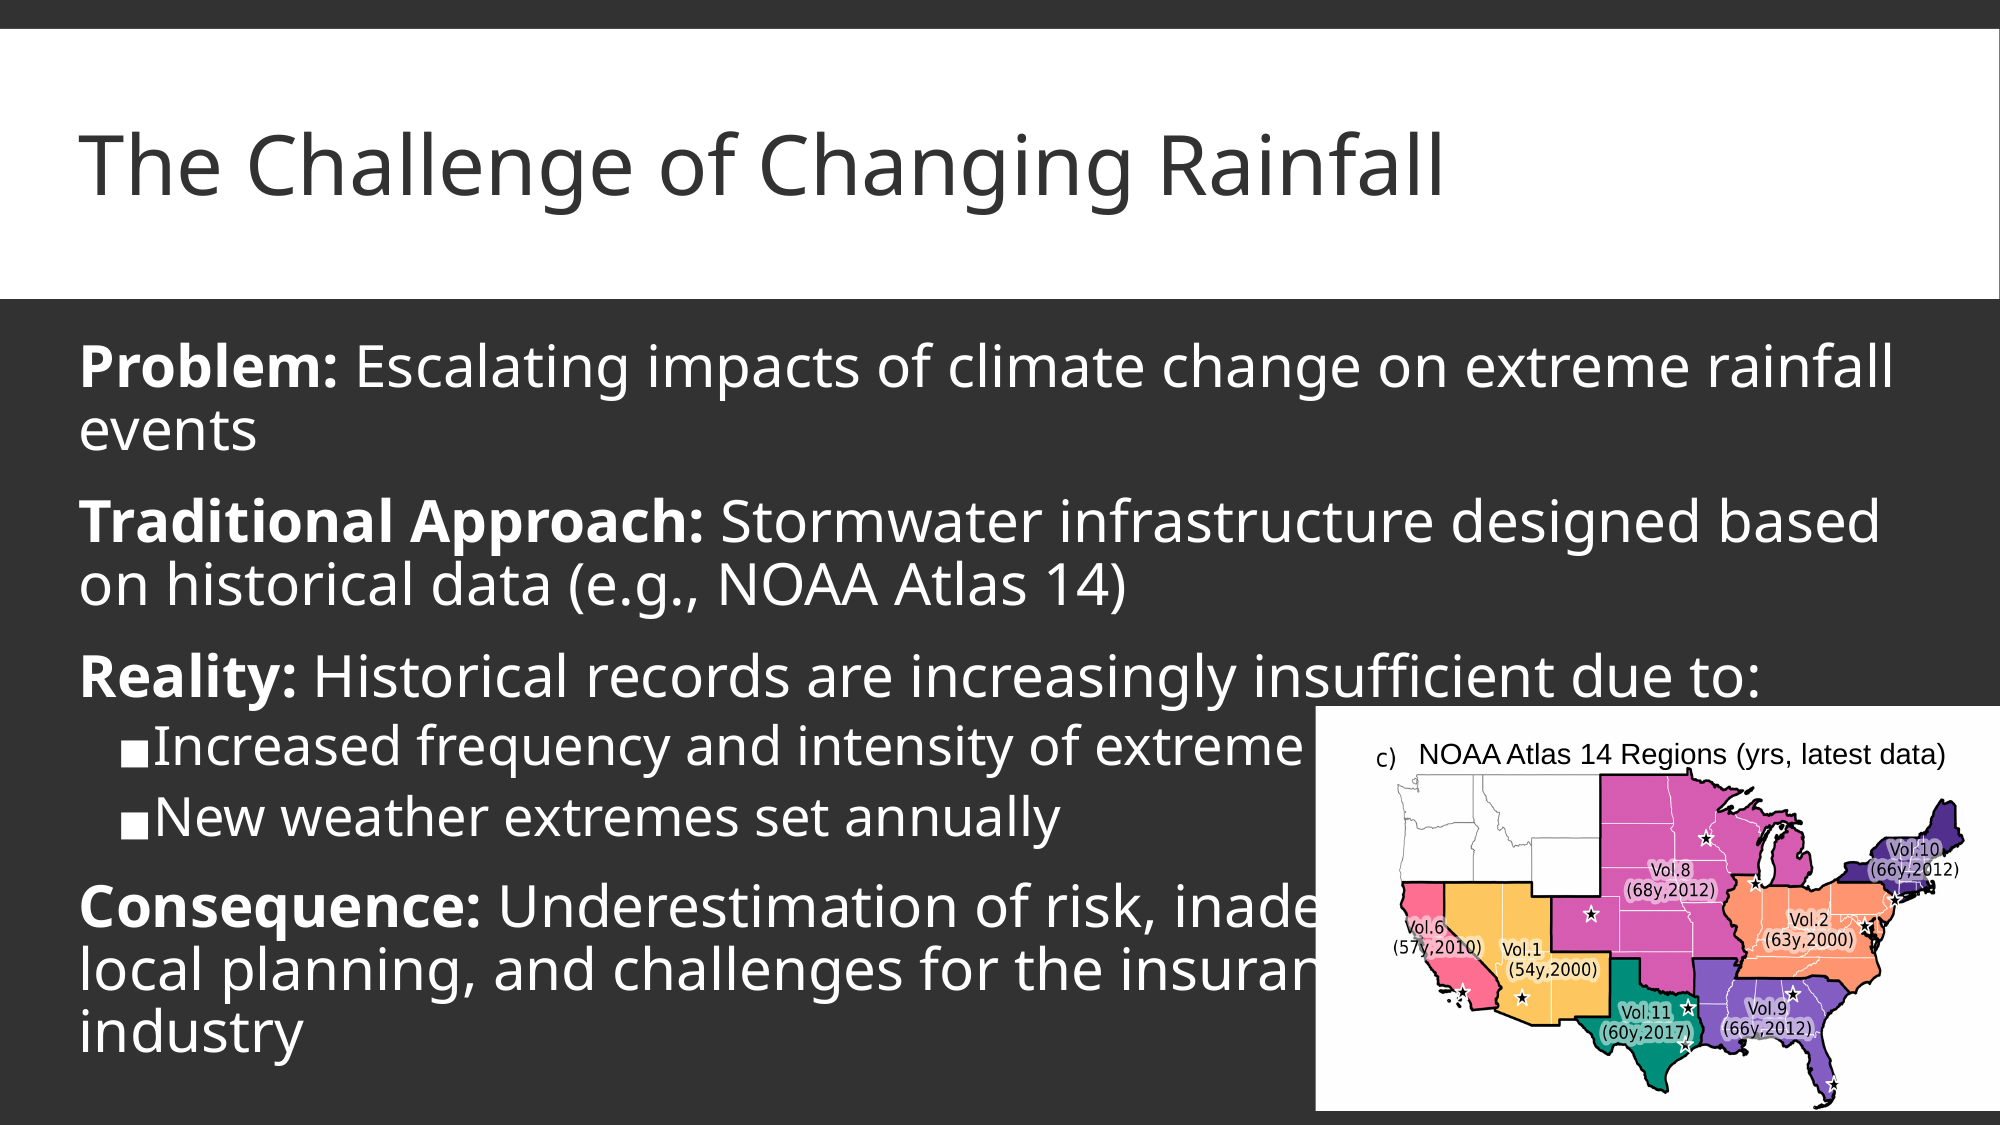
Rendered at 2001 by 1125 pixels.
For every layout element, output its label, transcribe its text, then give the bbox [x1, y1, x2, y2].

title The Challenge of Changing Rainfall [63, 46, 1937, 295]
list Problem: Escalating impacts of climate change on extreme rainfall events Traditional Approach: Stormwater infrastructure designed based on historical data (e.g., NOAA Atlas 14) Reality: Historical records are increasingly insufficient due to: Increased frequency and intensity of extreme rainfall New weather extremes set annually Consequence: Underestimation of risk, inadequate local planning, and challenges for the insurance industry [63, 329, 1937, 1075]
picture [1315, 705, 2000, 1111]
